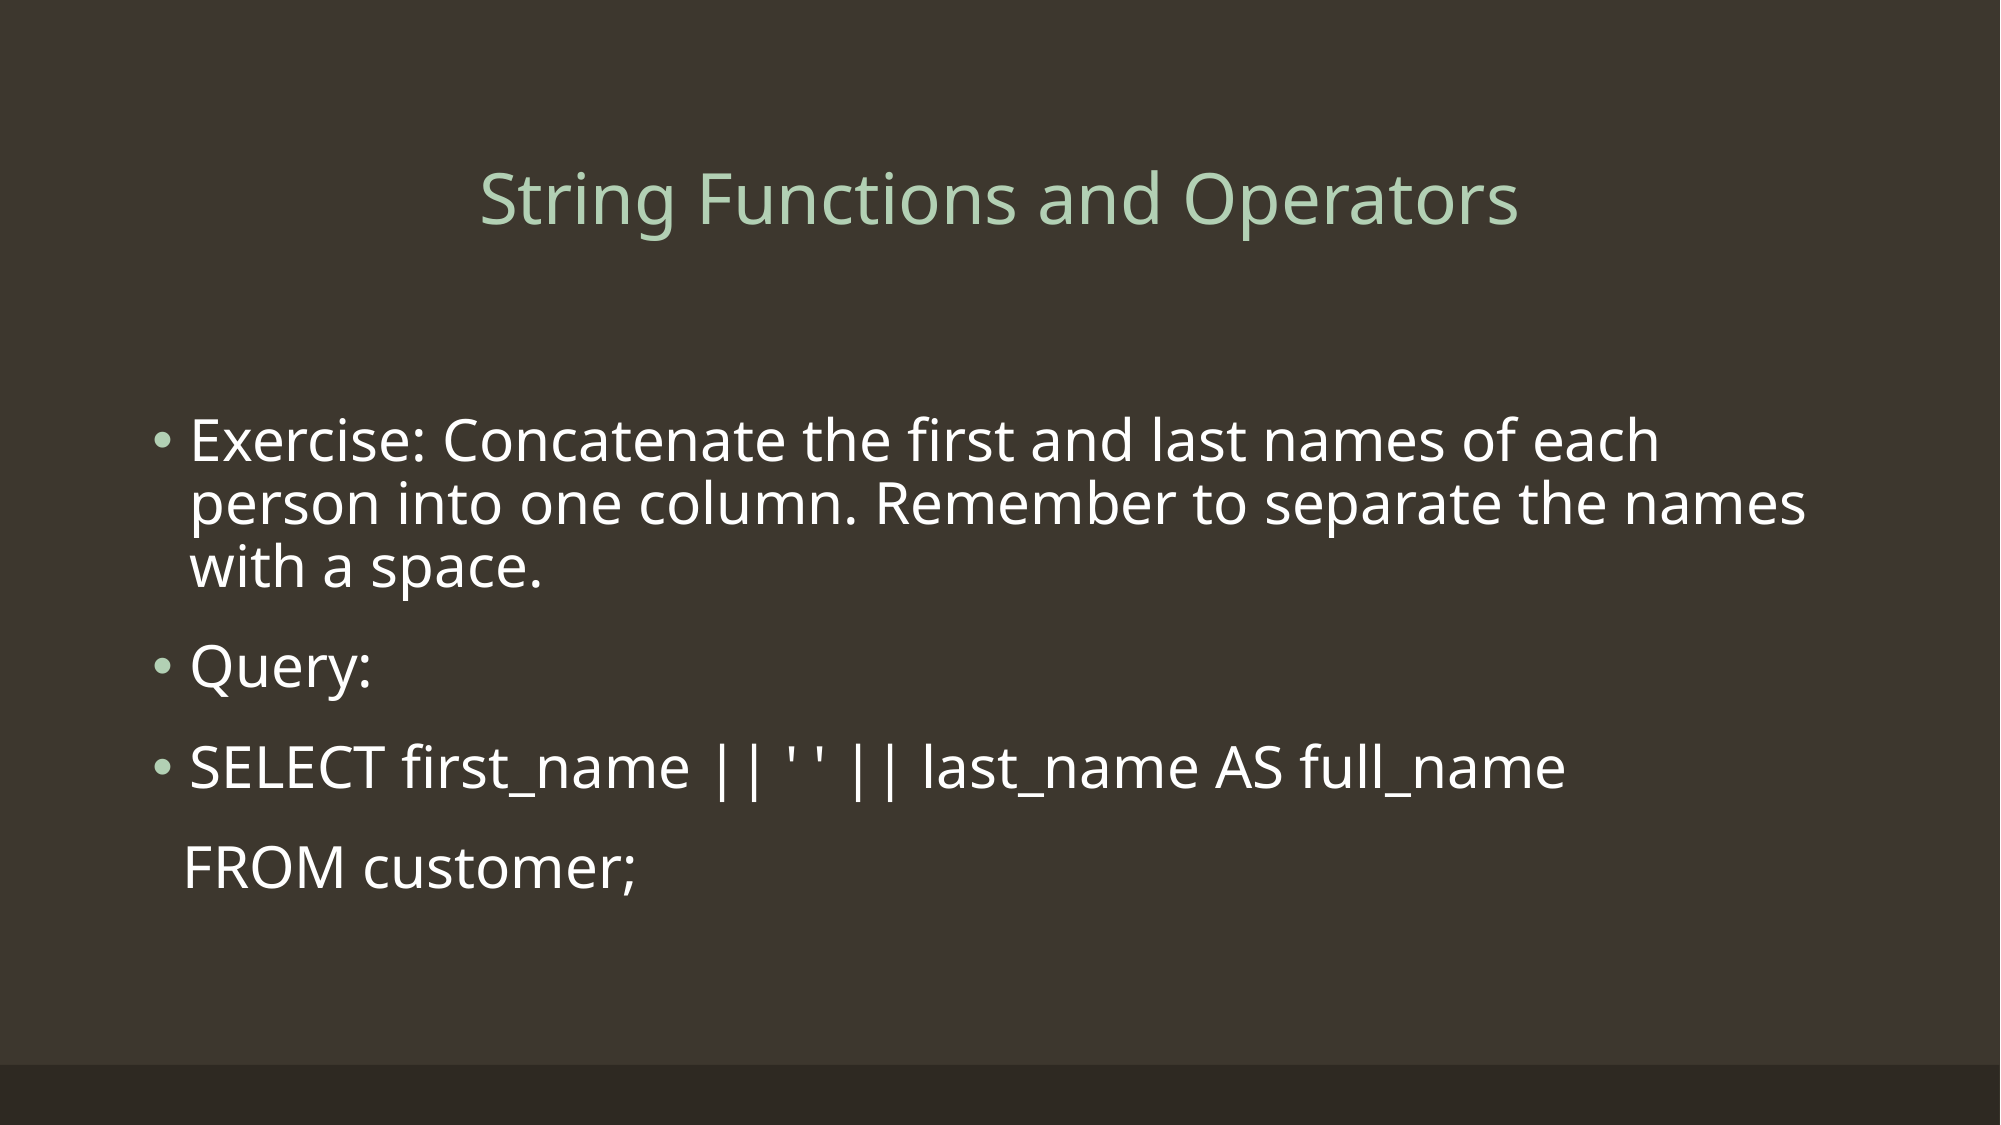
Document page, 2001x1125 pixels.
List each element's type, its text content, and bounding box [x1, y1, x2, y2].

title String Functions and Operators [137, 59, 1863, 248]
list Exercise: Concatenate the first and last names of each person into one column. Remember to separate the names with a space. Query: SELECT first_name || ' ' || last_name AS full_name FROM customer; [137, 299, 1863, 1014]
